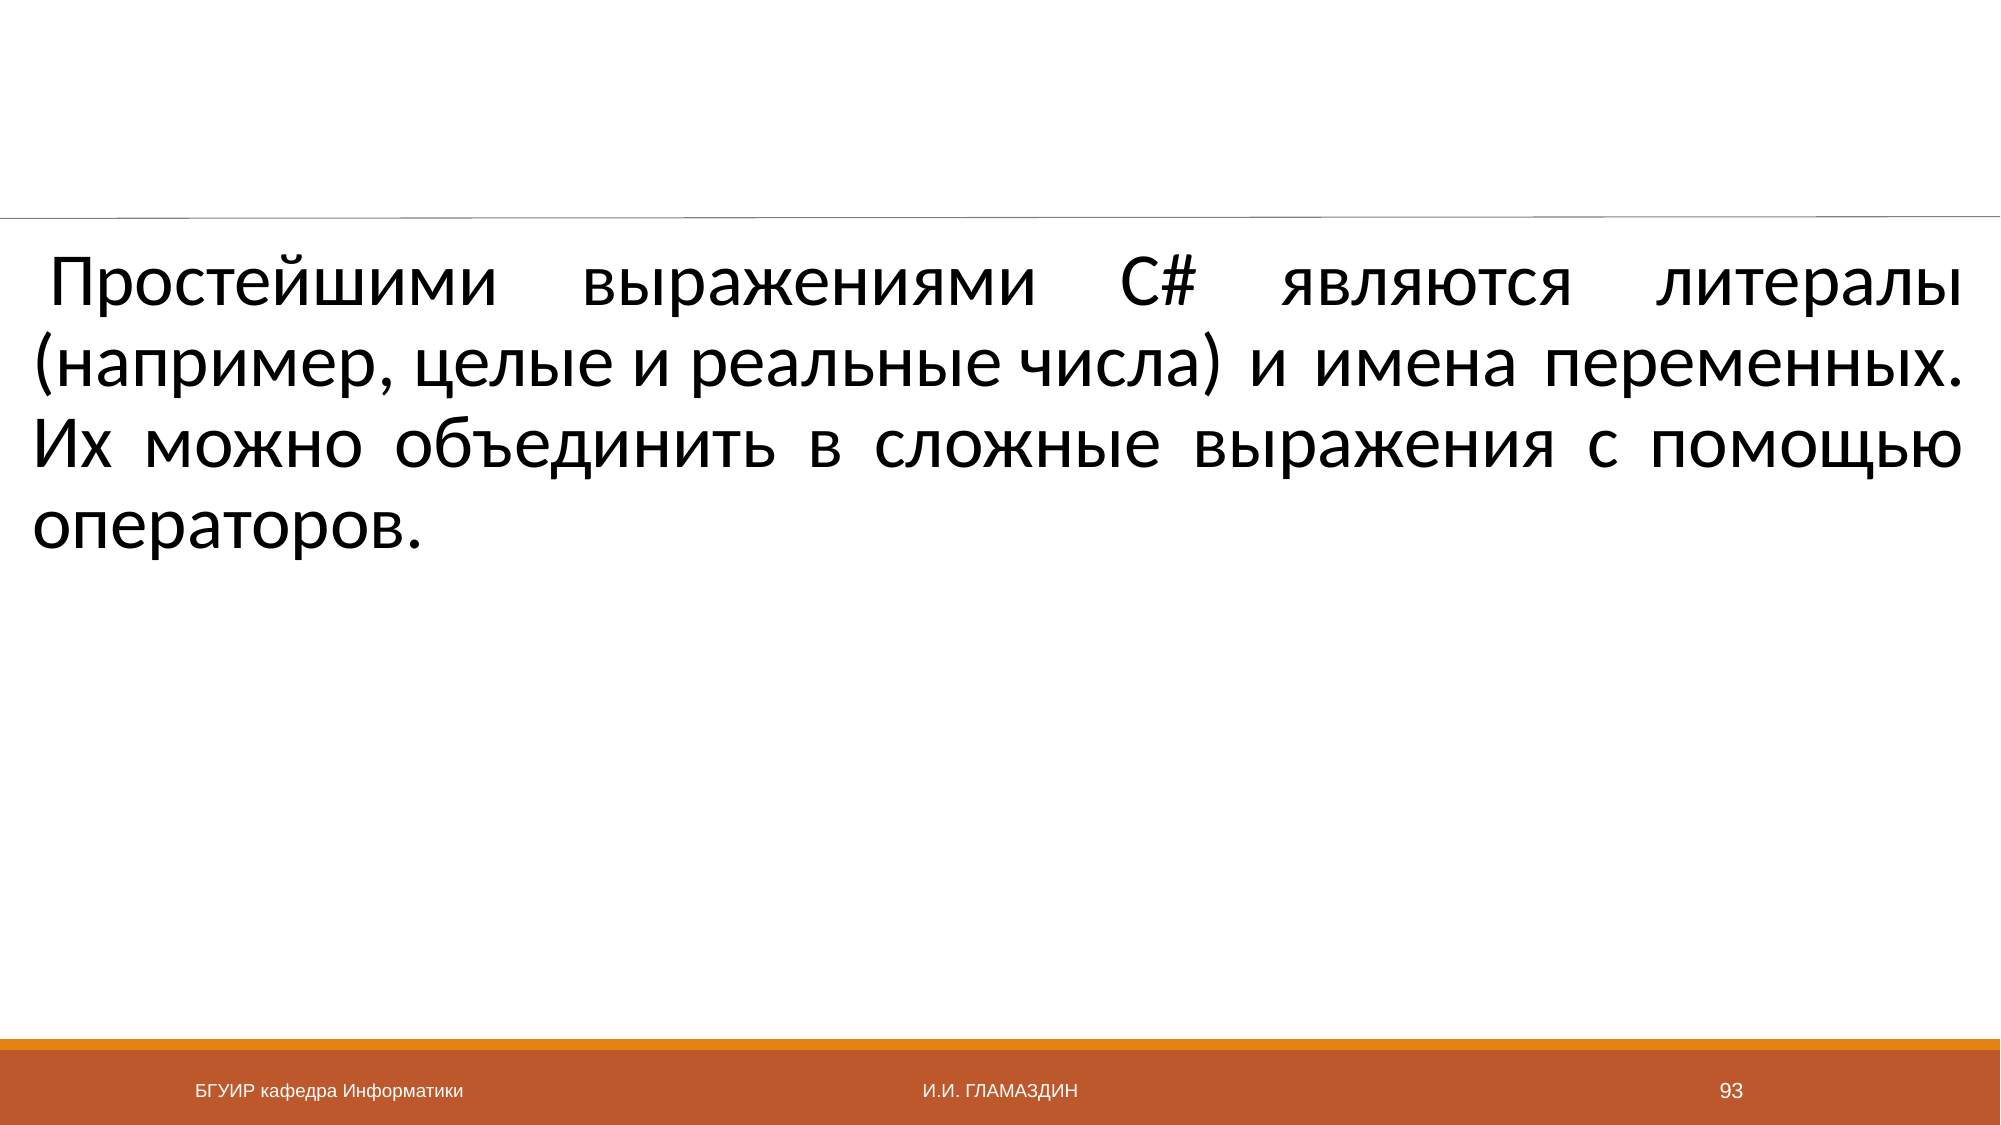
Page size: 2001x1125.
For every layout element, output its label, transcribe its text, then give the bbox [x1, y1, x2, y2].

list Простейшими выражениями C# являются литералы (например, целые и реальные числа) и имена переменных. Их можно объединить в сложные выражения с помощью операторов. [32, 233, 1967, 1025]
slide_number БГУИР кафедра Информатики [180, 1059, 586, 1120]
slide_number 93 [1624, 1059, 1840, 1120]
footer И.И. Гламаздин [604, 1059, 1396, 1120]
